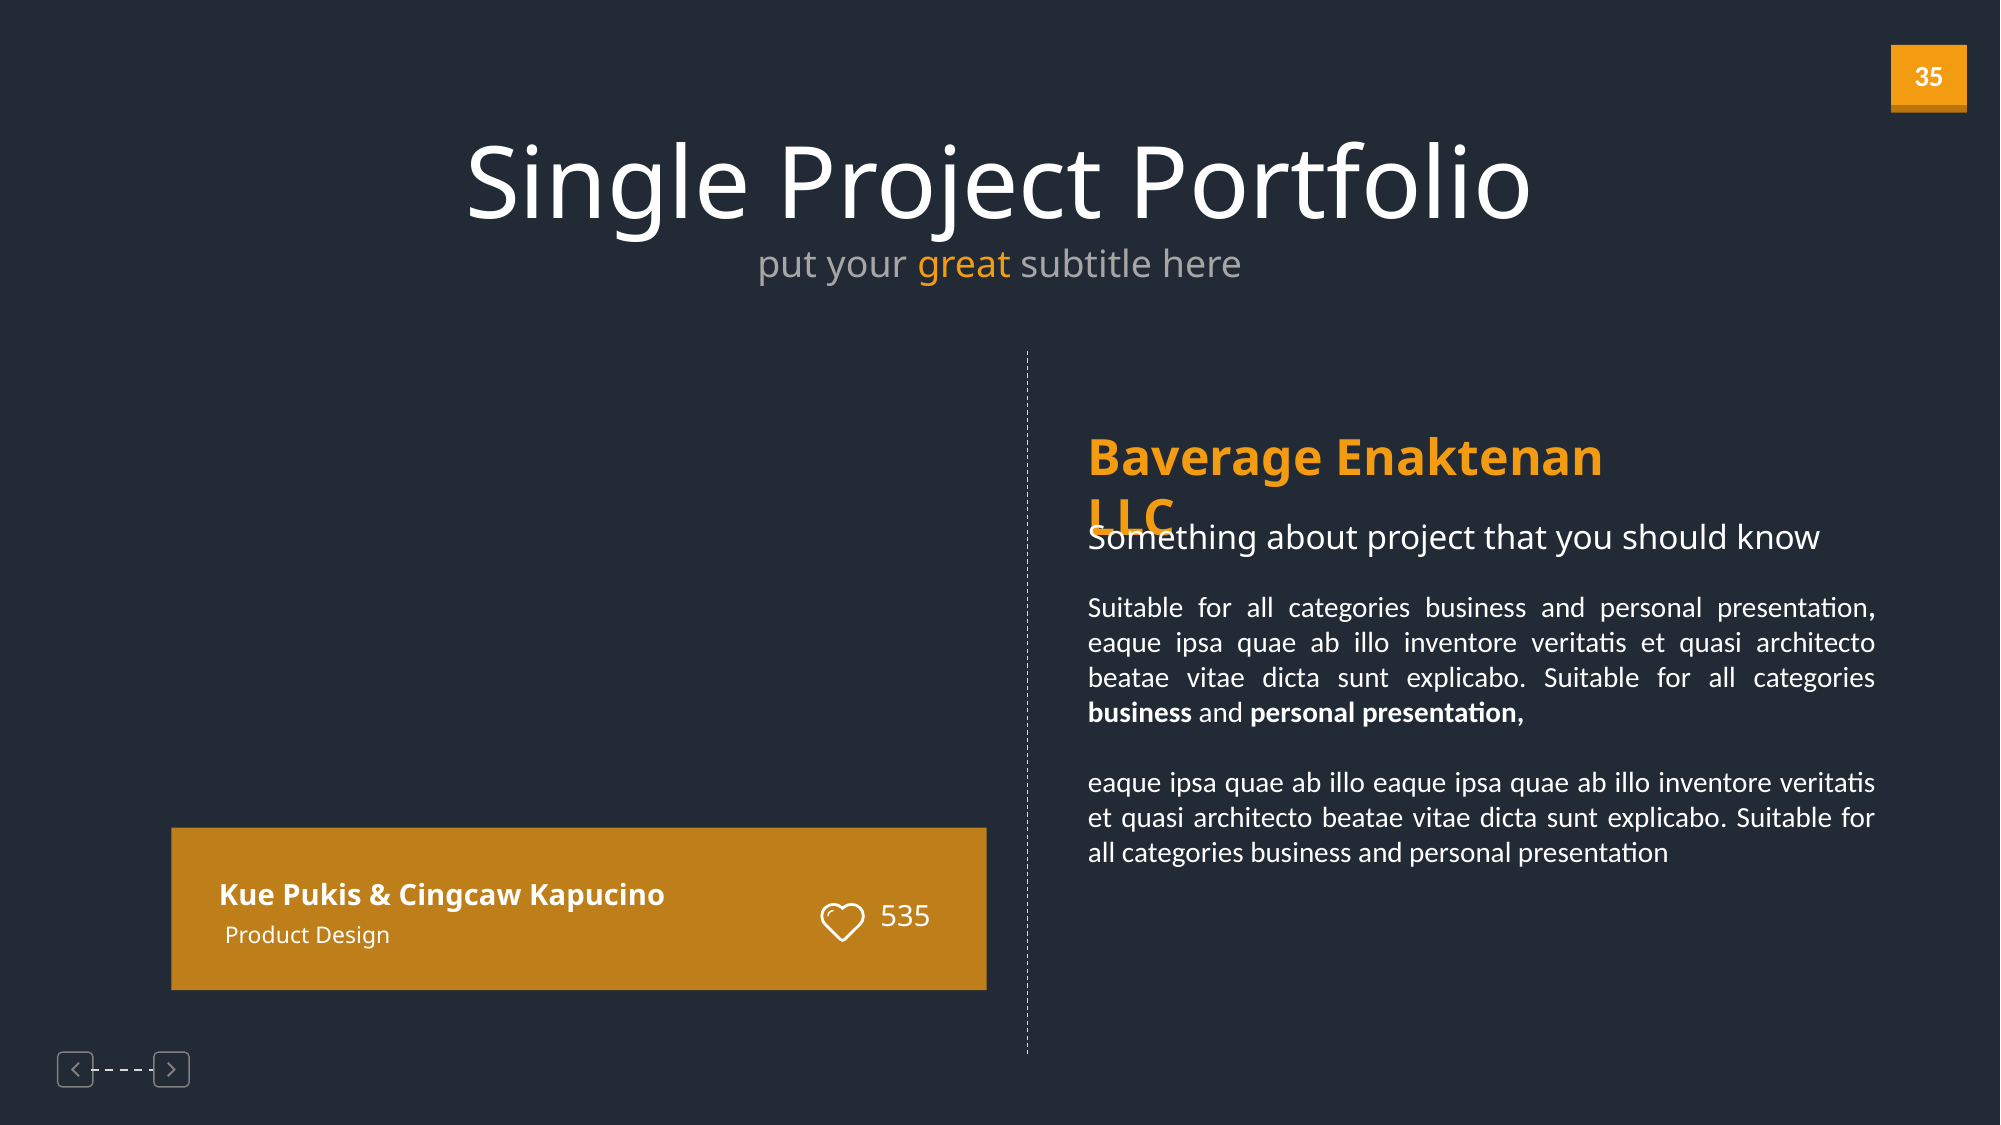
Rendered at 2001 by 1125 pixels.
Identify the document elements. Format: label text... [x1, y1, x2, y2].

text_box Baverage Enaktenan LLC [1073, 417, 1696, 509]
picture [171, 374, 987, 991]
text_box put your great subtitle here [742, 247, 1258, 293]
text_box Single Project Portfolio [450, 111, 1550, 247]
text_box Something about project that you should know [1073, 509, 1927, 564]
text_box Suitable for all categories business and personal presentation, eaque ipsa quae ab illo inventore veritatis et quasi architecto beatae vitae dicta sunt explicabo. Suitable for all categories business and personal presentation, eaque ipsa quae ab illo eaque ipsa quae ab illo inventore veritatis et quasi architecto beatae vitae dicta sunt explicabo. Suitable for all categories business and personal presentation [1073, 580, 1891, 876]
